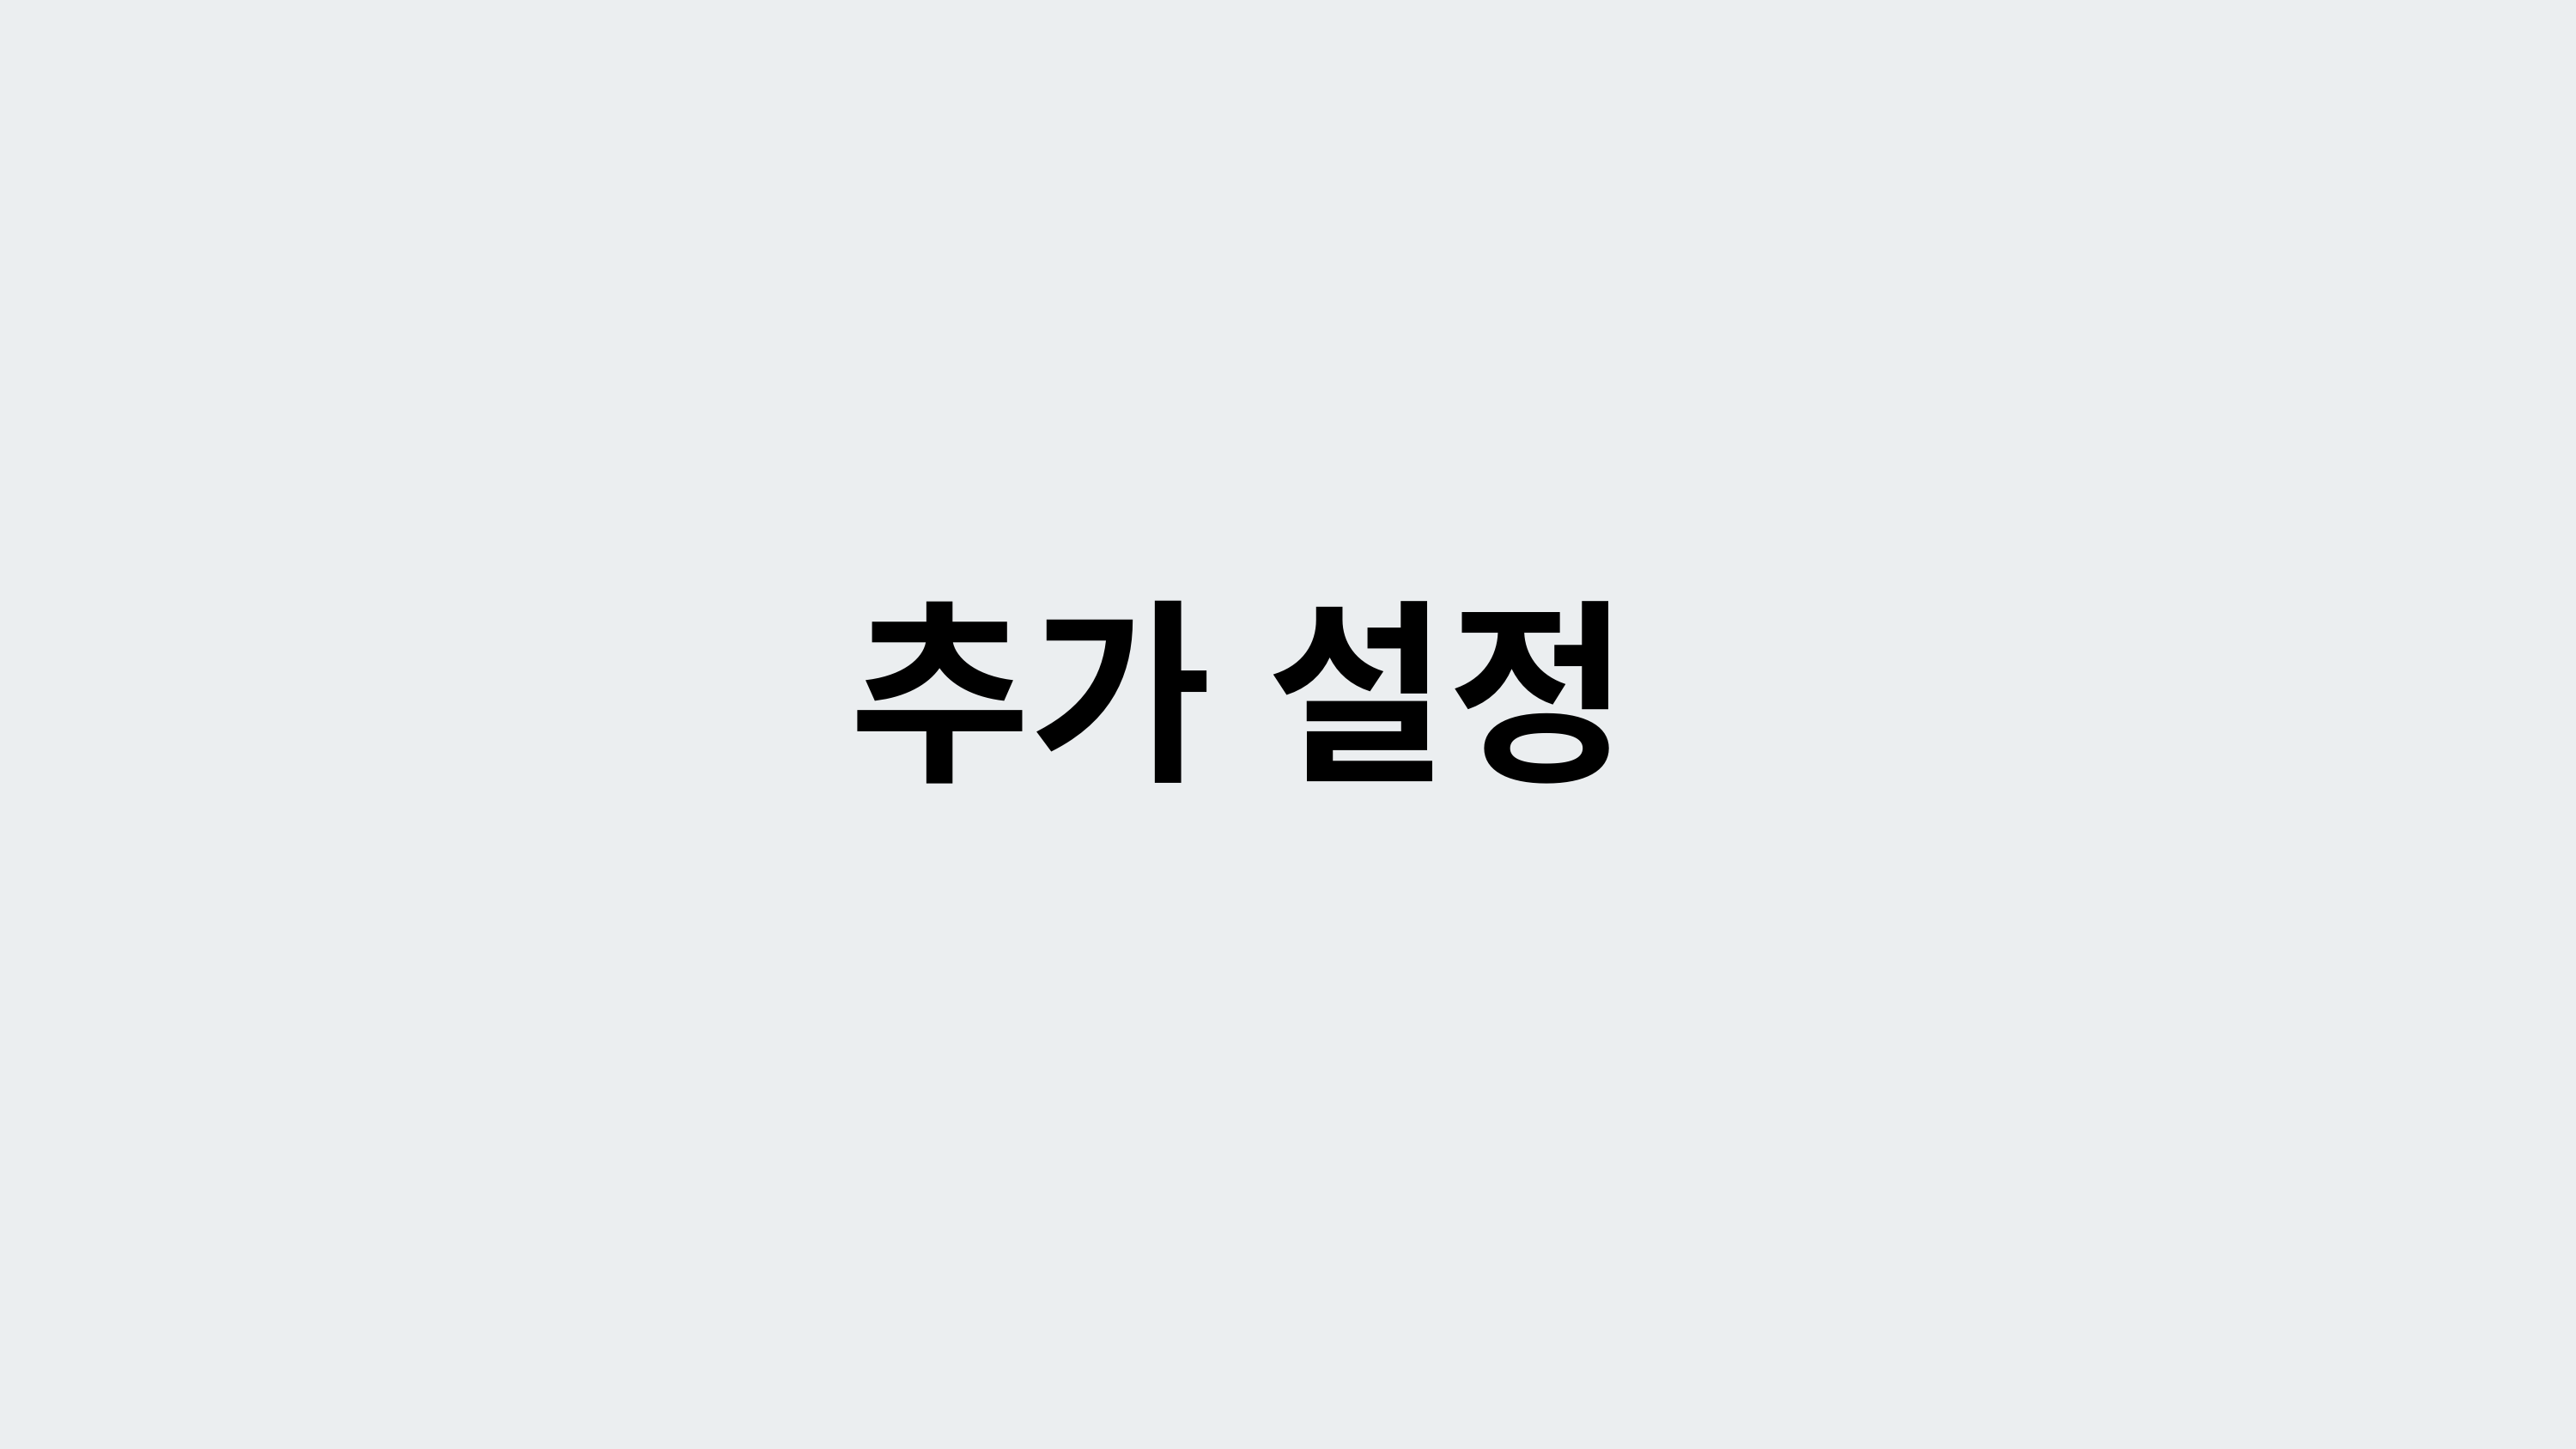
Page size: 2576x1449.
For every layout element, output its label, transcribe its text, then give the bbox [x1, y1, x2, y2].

text_box 추가 설정 [836, 563, 1862, 813]
